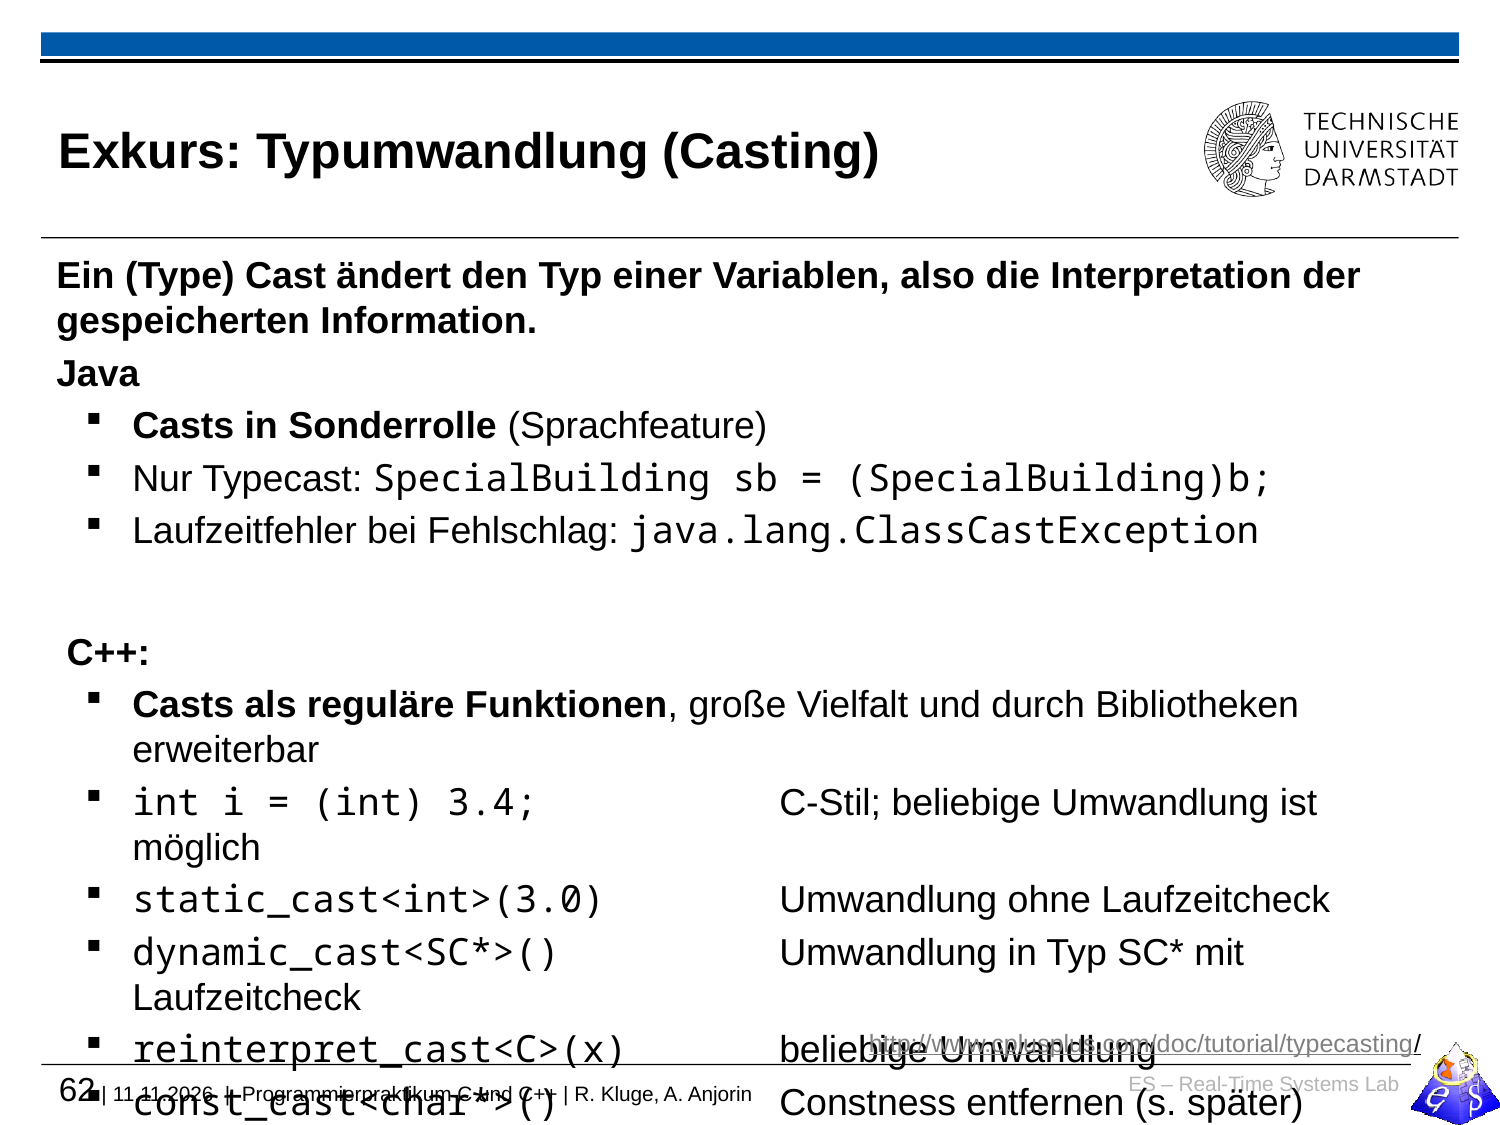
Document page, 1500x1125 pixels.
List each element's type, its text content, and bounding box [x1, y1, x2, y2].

list Ein (Type) Cast ändert den Typ einer Variablen, also die Interpretation der gespeicherten Information. Java Casts in Sonderrolle (Sprachfeature) Nur Typecast: SpecialBuilding sb = (SpecialBuilding)b; Laufzeitfehler bei Fehlschlag: java.lang.ClassCastException C++: Casts als reguläre Funktionen, große Vielfalt und durch Bibliotheken erweiterbar int i = (int) 3.4; C-Stil; beliebige Umwandlung ist möglich static_cast<int>(3.0) Umwandlung ohne Laufzeitcheck dynamic_cast<SC*>() Umwandlung in Typ SC* mit Laufzeitcheck reinterpret_cast<C>(x) beliebige Umwandlung const_cast<char*>() Constness entfernen (s. später) [41, 243, 1459, 1047]
text_box http://www.cplusplus.com/doc/tutorial/typecasting/ [773, 1023, 1500, 1066]
picture [1411, 1066, 1500, 1125]
picture [1187, 84, 1483, 214]
title Exkurs: Typumwandlung (Casting) [58, 80, 1187, 218]
